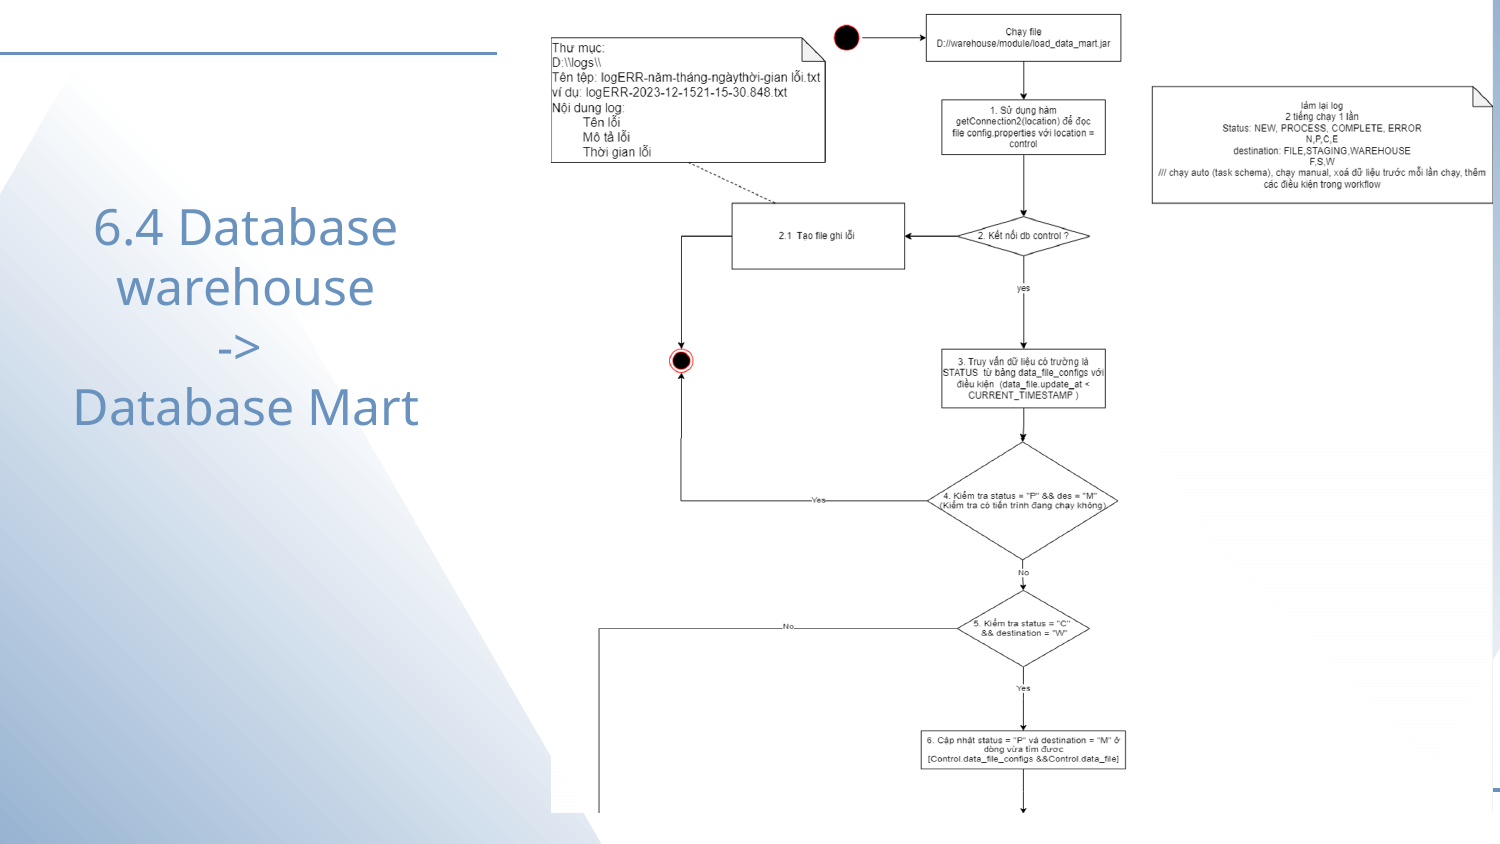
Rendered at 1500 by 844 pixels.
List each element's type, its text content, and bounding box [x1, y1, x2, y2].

title 6.4 Database warehouse -> Database Mart [15, 64, 478, 568]
picture [551, 0, 1493, 813]
